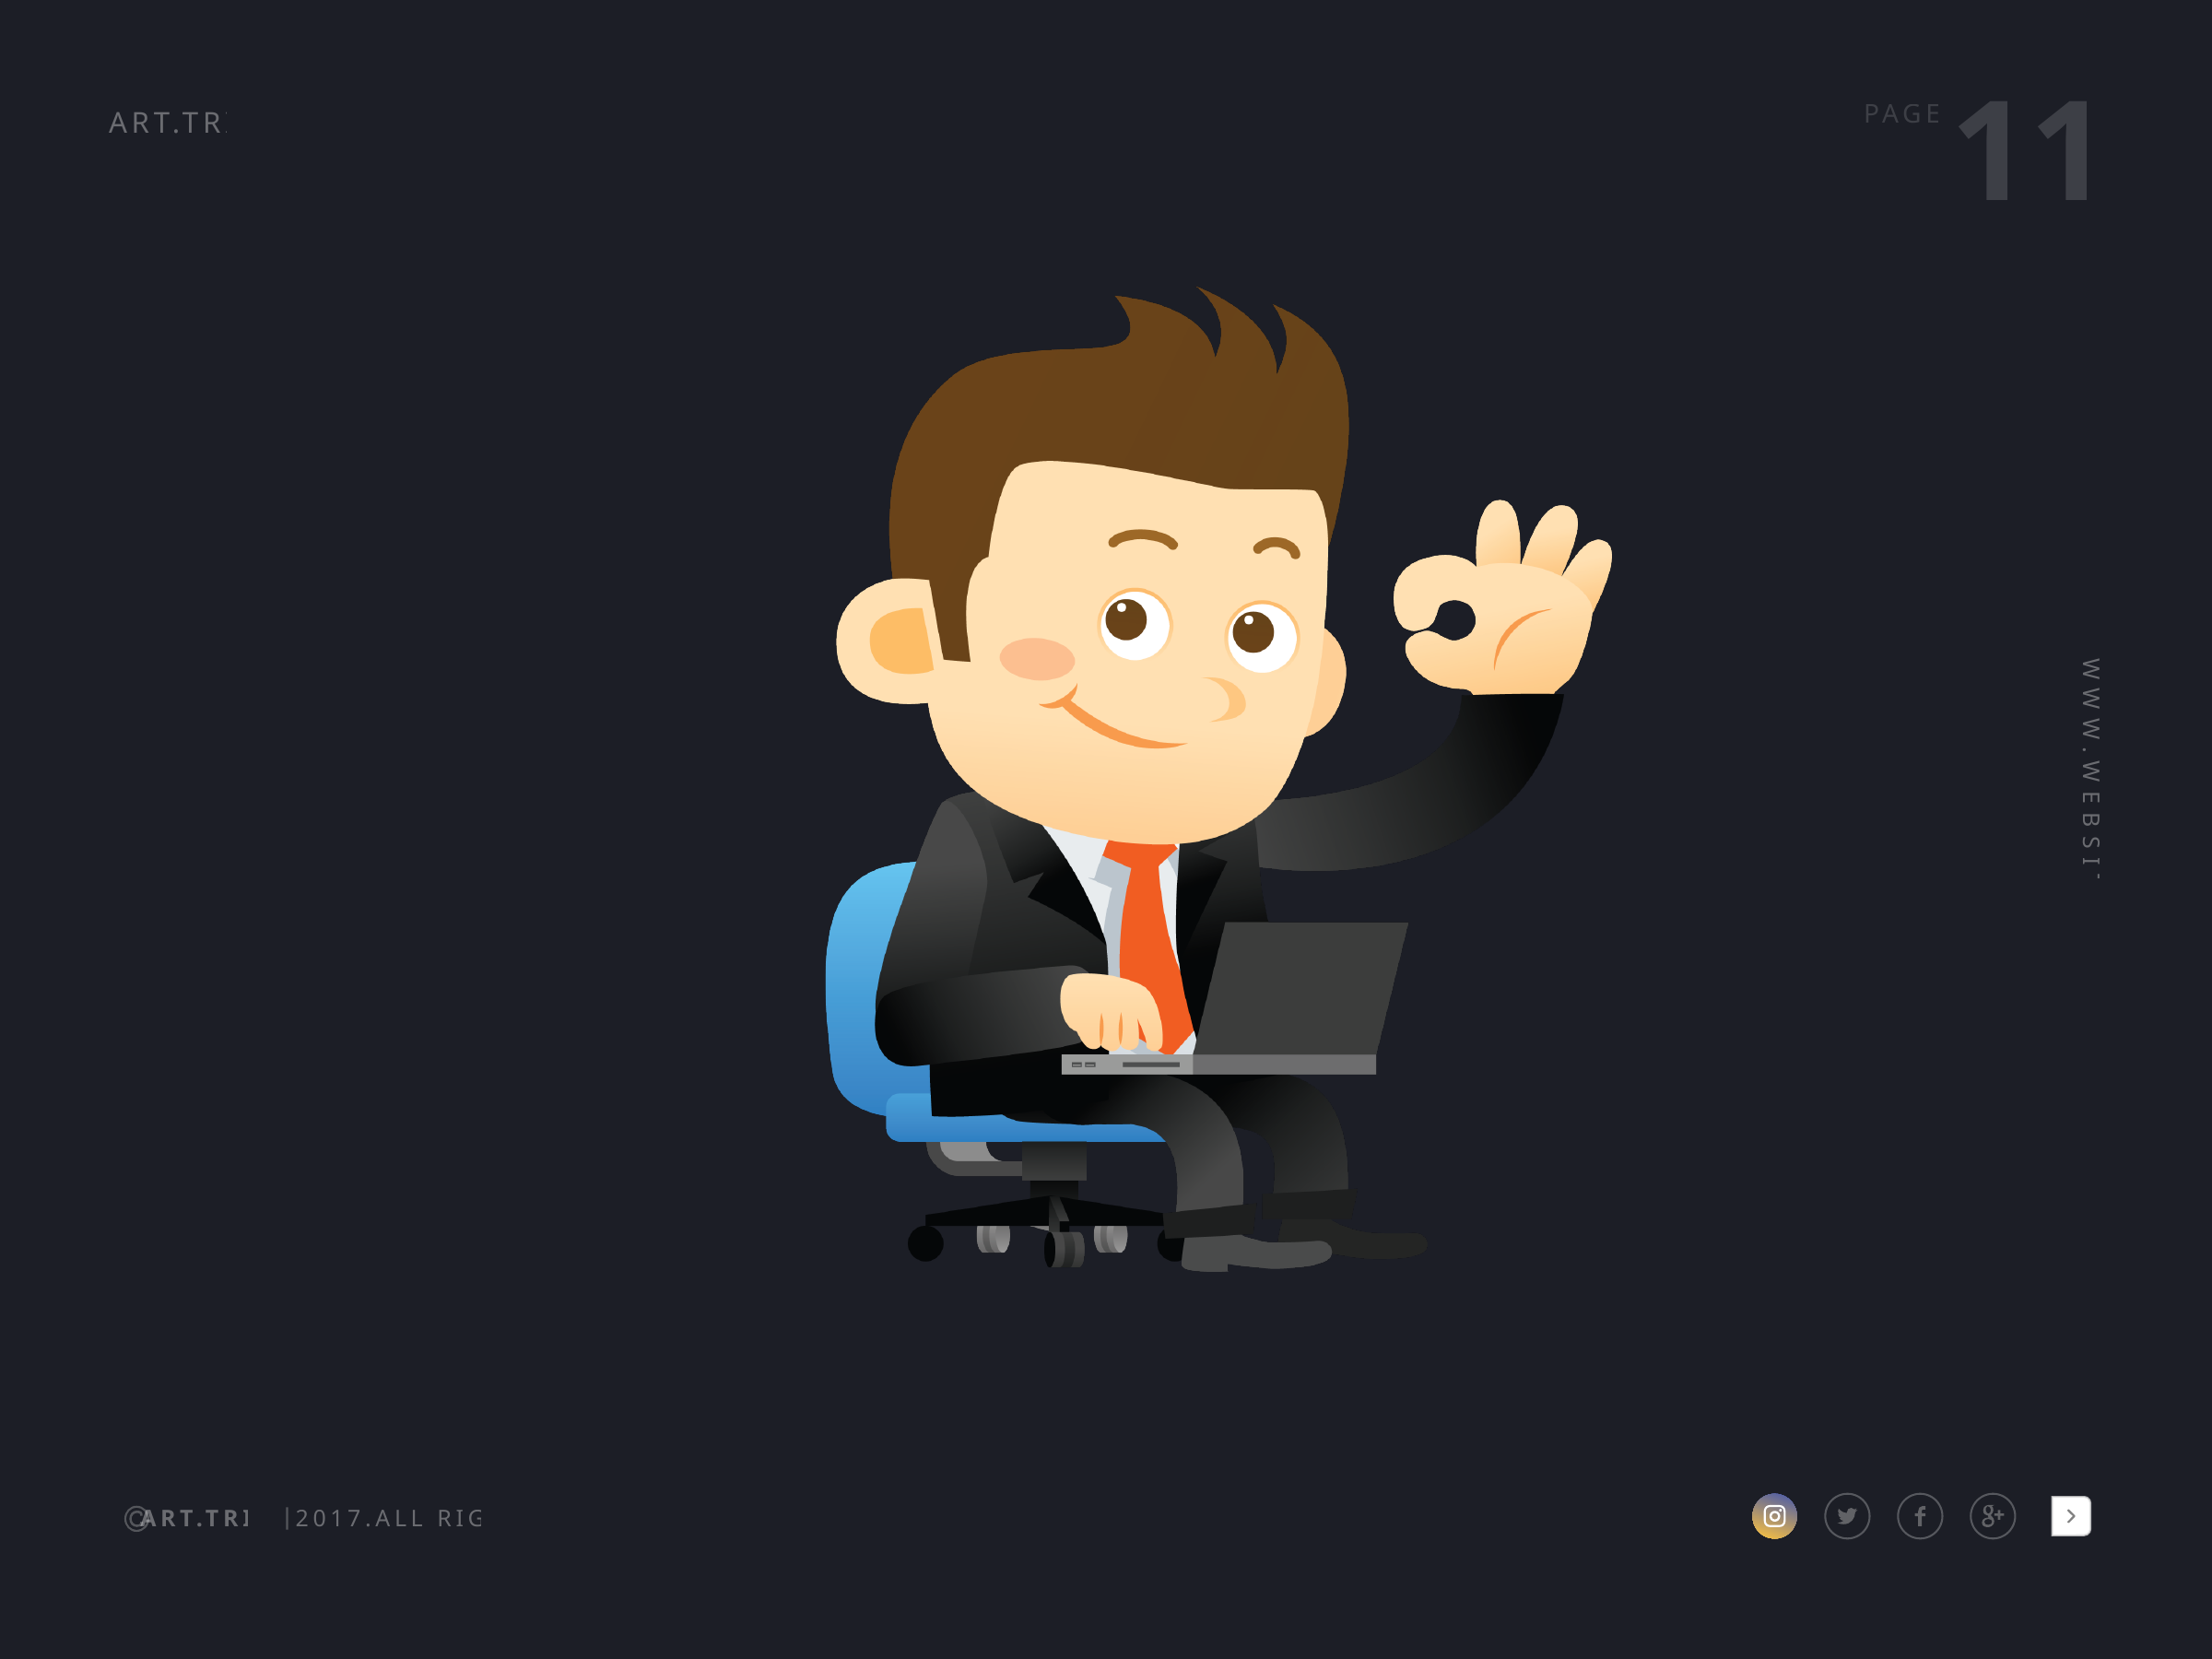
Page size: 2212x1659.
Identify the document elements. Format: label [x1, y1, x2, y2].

picture [700, 260, 1737, 1298]
